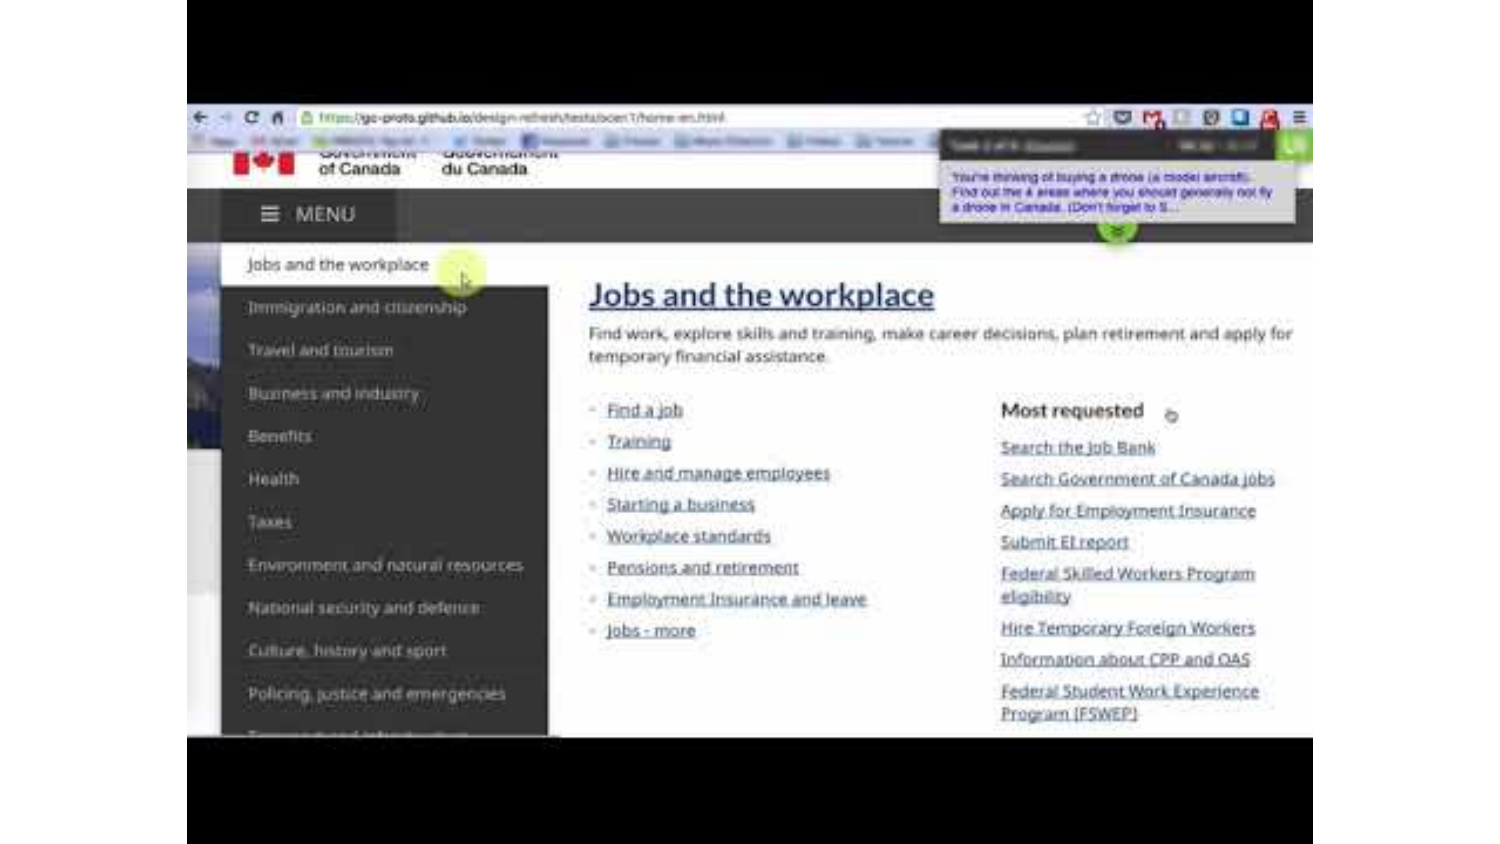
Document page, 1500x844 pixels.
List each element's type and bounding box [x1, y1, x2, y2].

picture [187, 0, 1313, 844]
